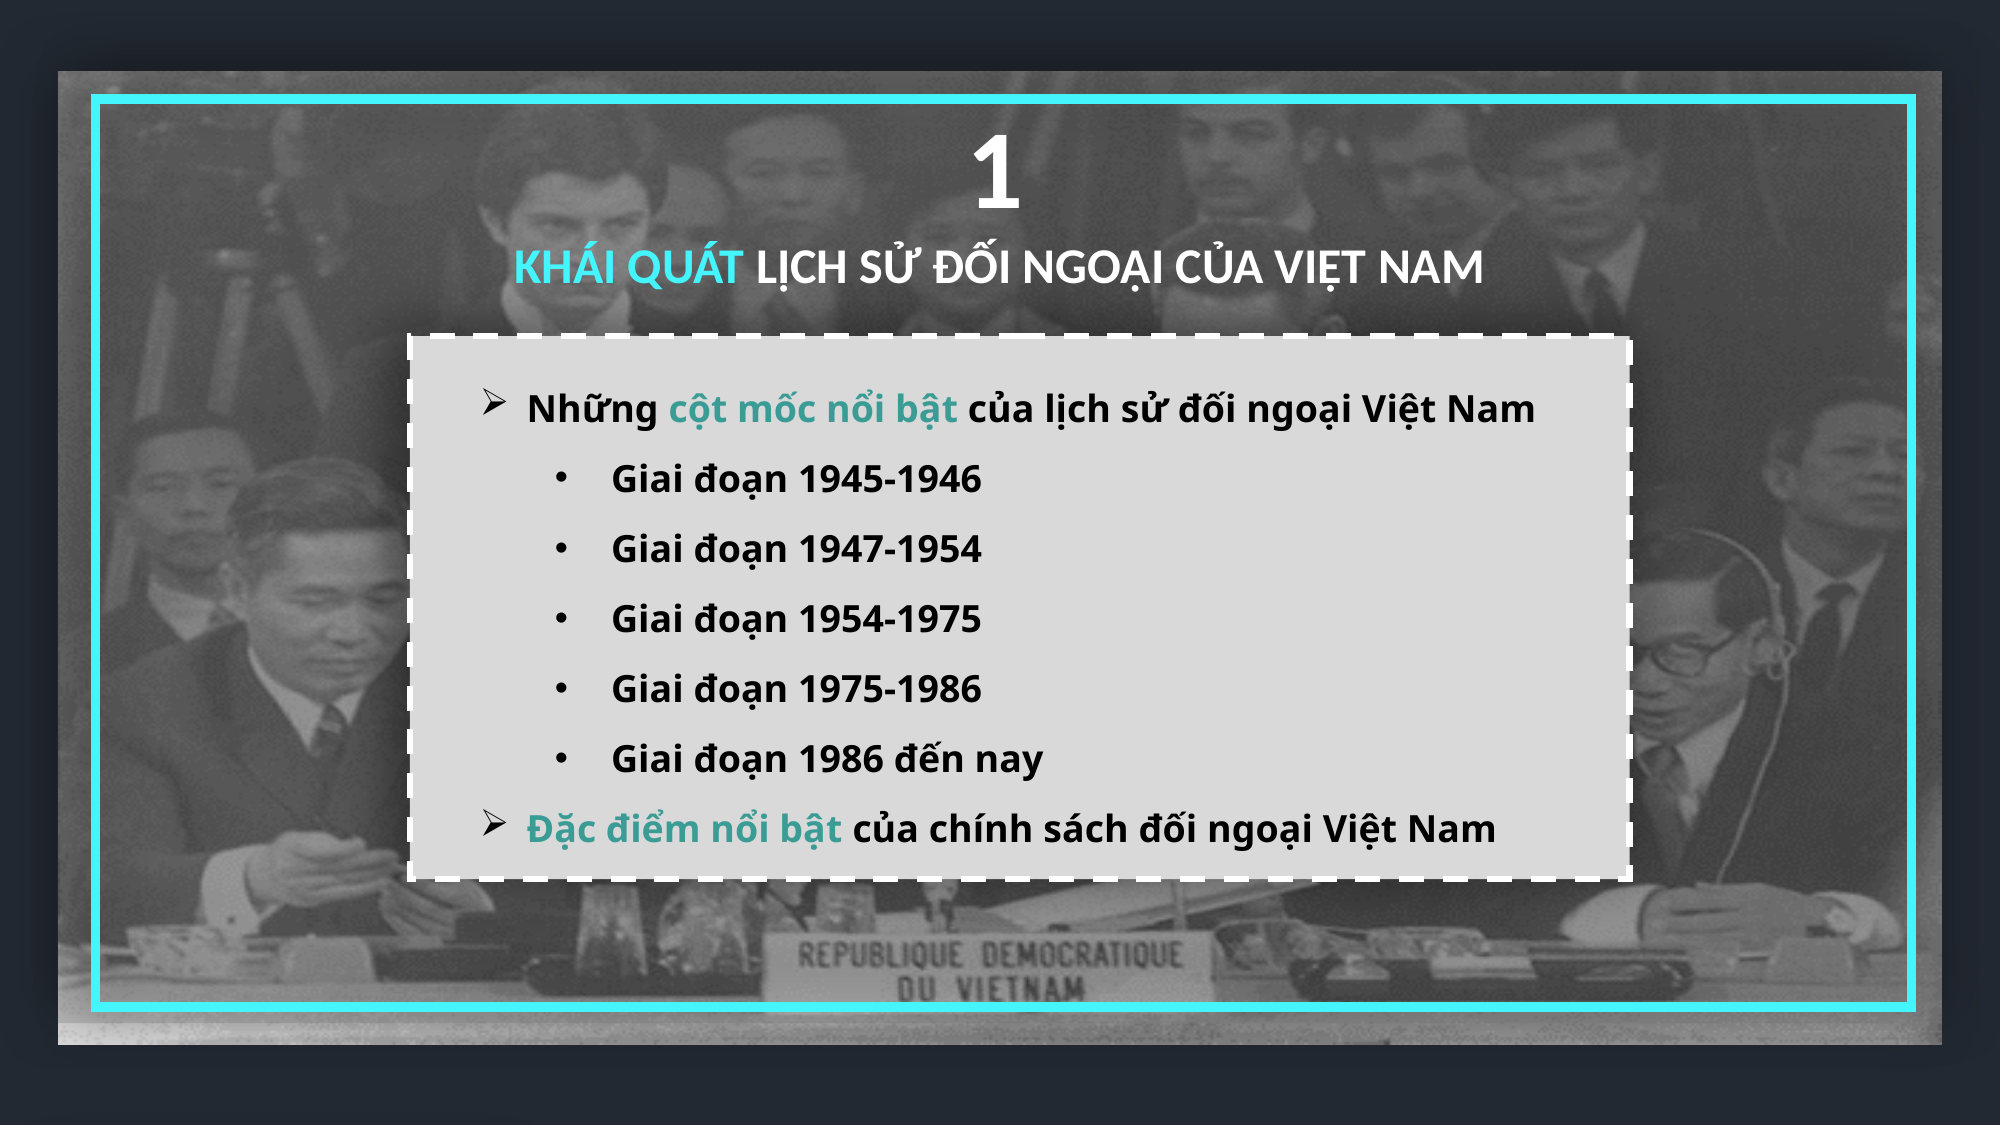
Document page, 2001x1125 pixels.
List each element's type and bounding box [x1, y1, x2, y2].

text_box [0, 0, 2000, 1125]
picture [57, 71, 1942, 1045]
